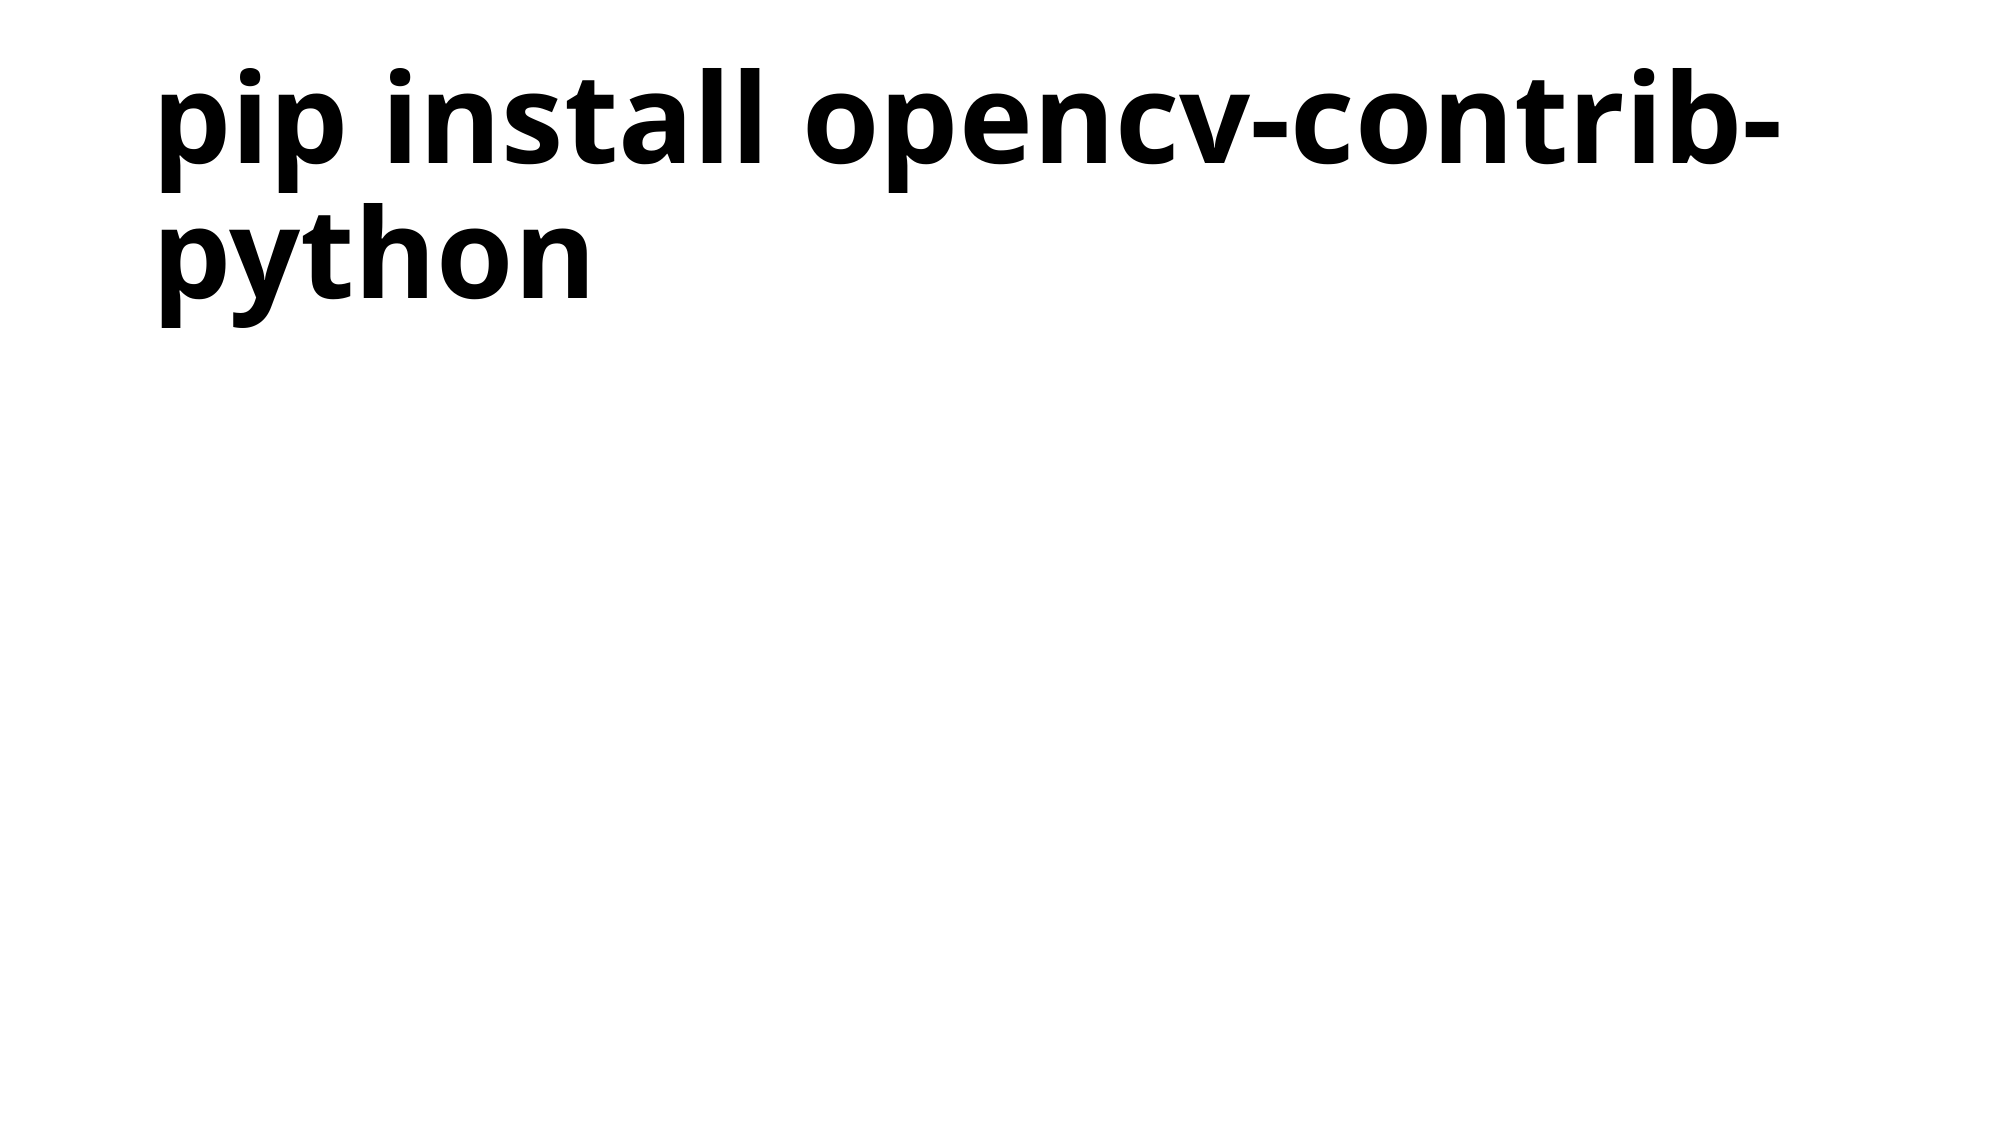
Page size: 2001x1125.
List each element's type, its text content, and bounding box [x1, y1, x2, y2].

title pip install opencv-contrib-python [137, 82, 1863, 300]
